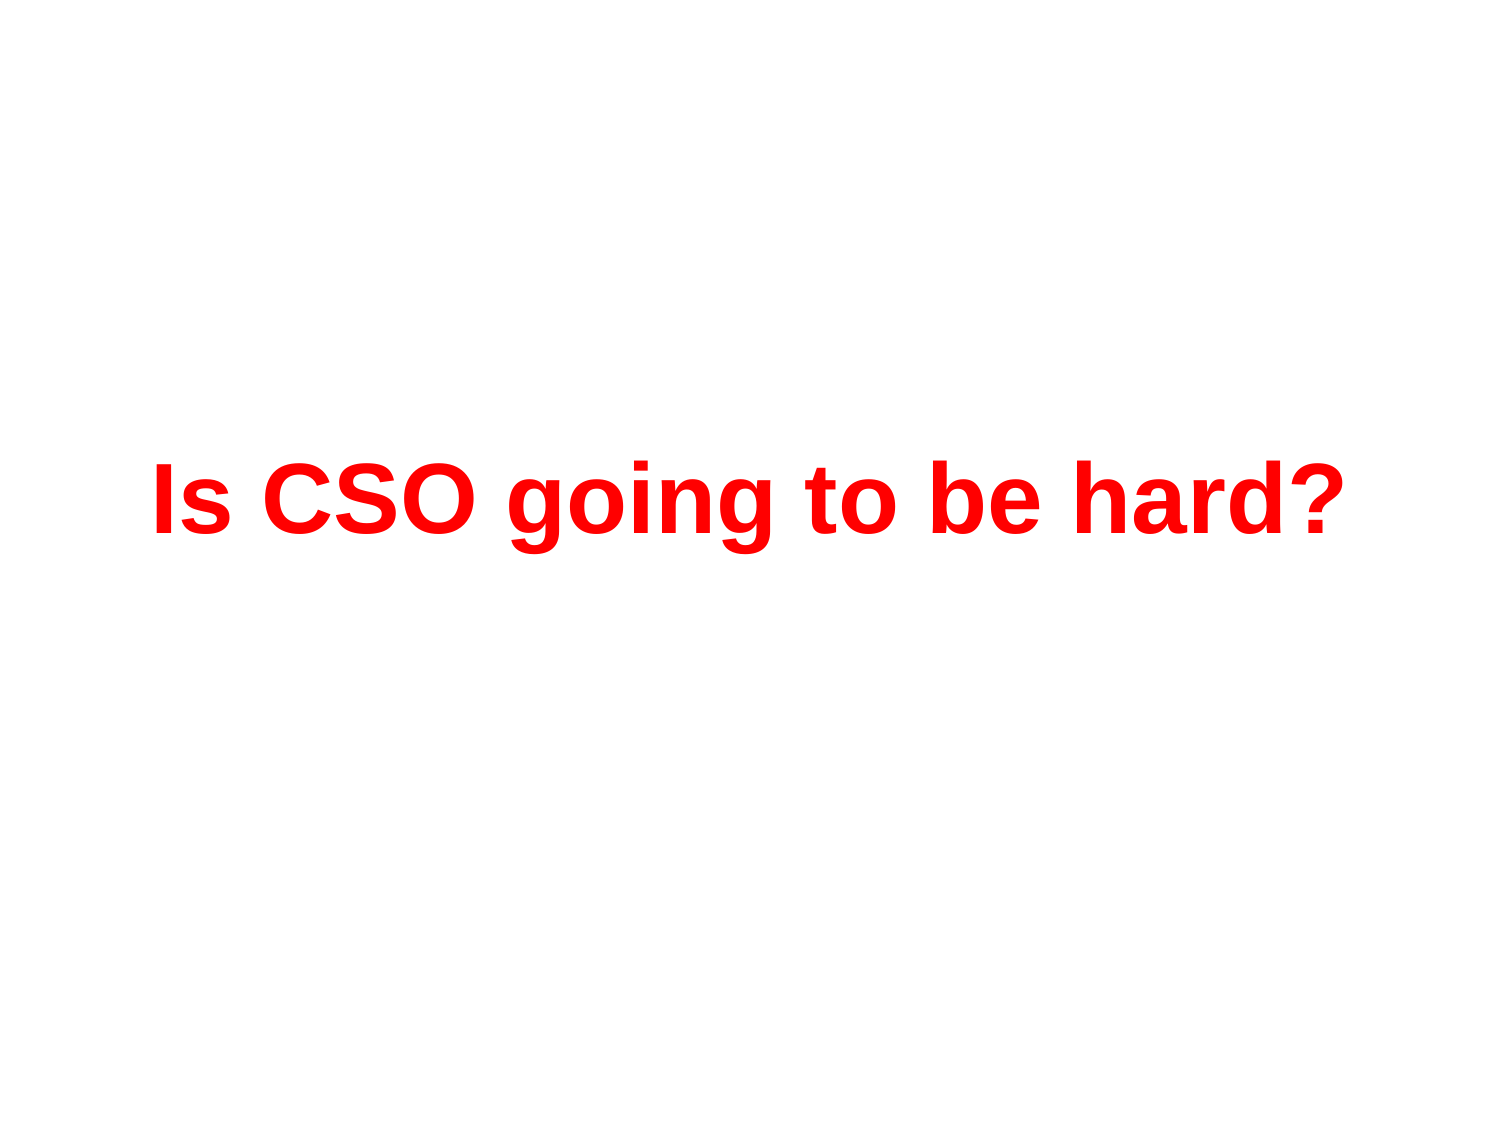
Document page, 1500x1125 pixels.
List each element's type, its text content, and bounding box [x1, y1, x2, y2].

title Is CSO going to be hard? [75, 399, 1425, 588]
